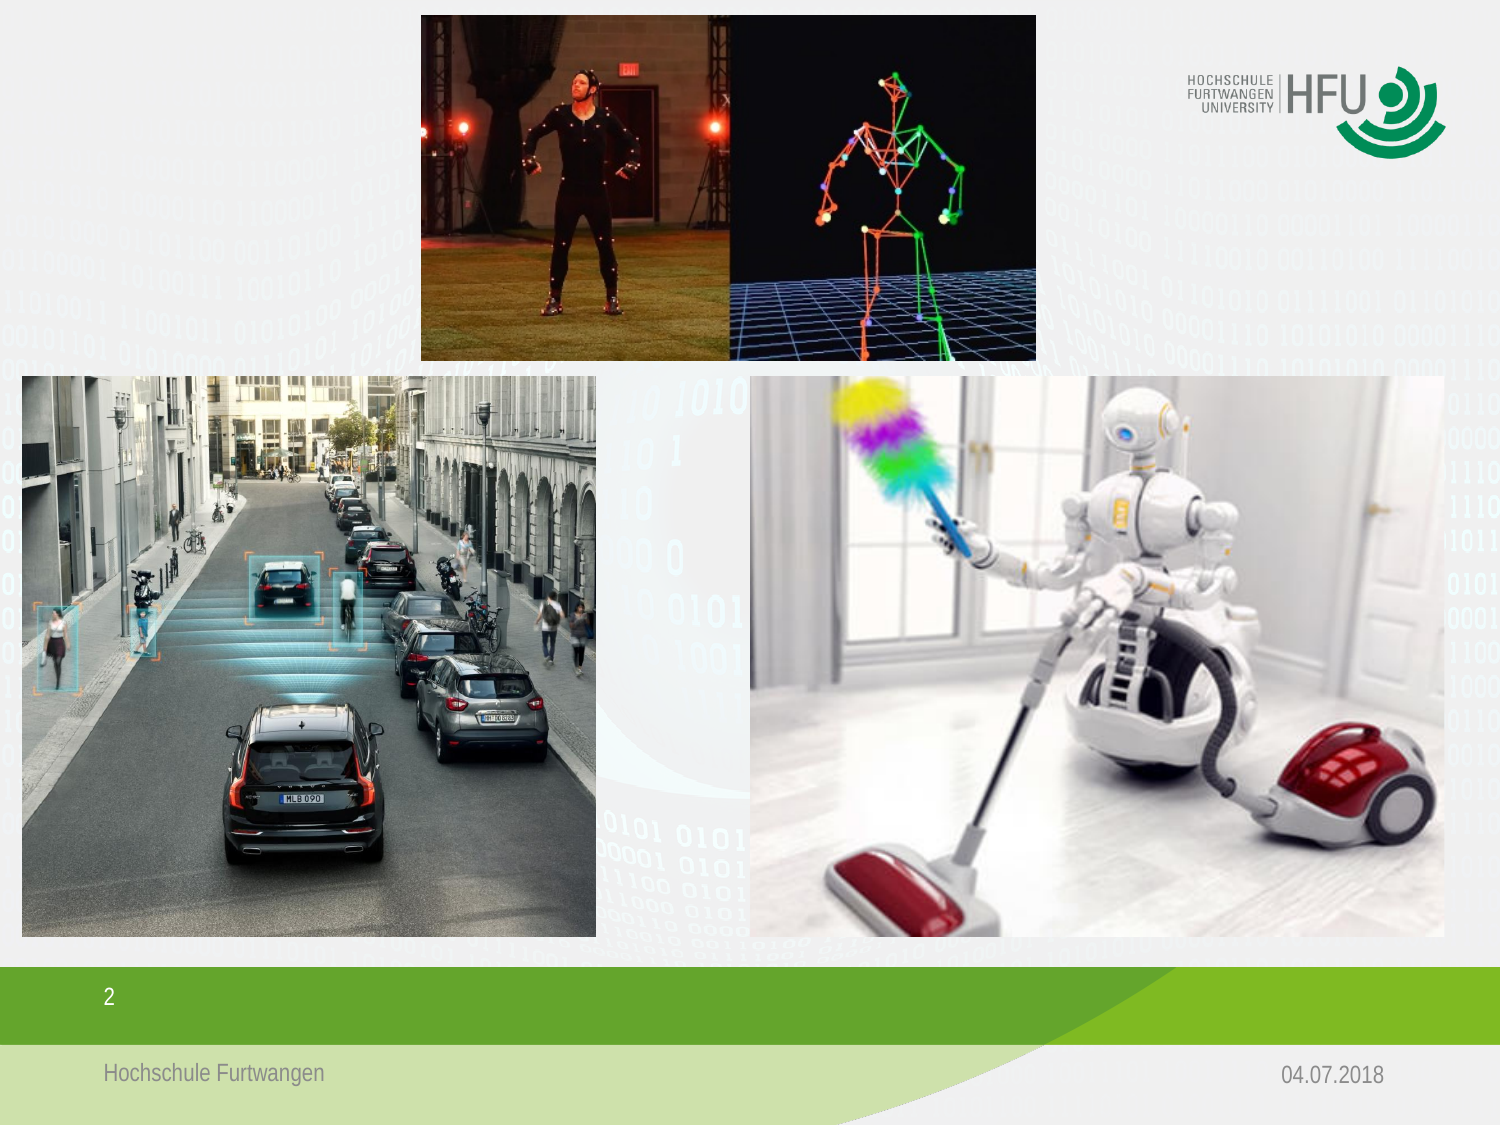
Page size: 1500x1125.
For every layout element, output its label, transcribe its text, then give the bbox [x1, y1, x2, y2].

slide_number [1257, 1046, 1400, 1107]
footer Hochschule Furtwangen [88, 1044, 420, 1105]
picture [1166, 53, 1454, 164]
picture [421, 14, 1036, 361]
picture [749, 376, 1445, 938]
picture [0, 967, 1500, 1125]
slide_number 2 [88, 967, 160, 1028]
picture [21, 376, 596, 938]
